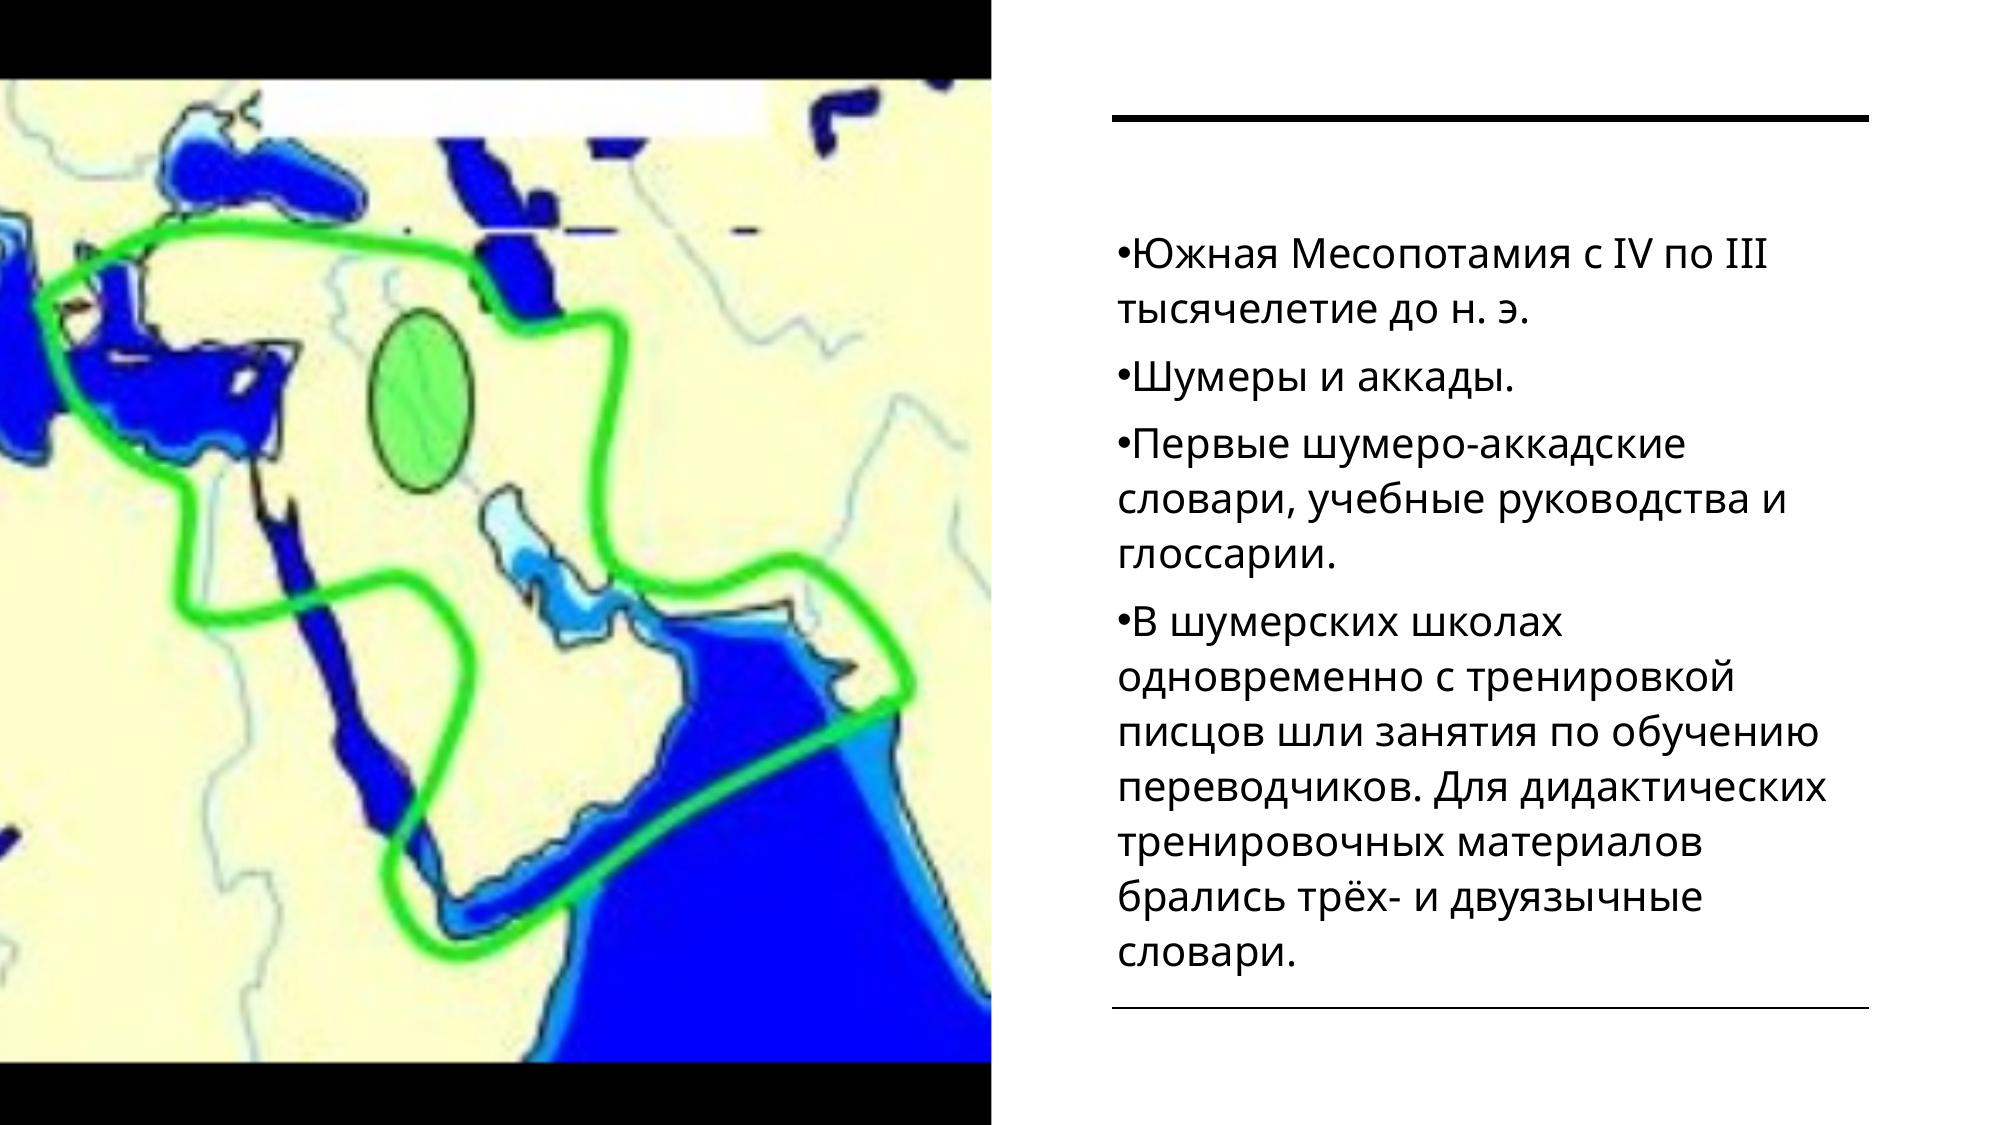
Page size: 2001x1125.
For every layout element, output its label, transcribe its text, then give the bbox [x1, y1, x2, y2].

text_box [992, 0, 2000, 1125]
picture [0, 0, 992, 1125]
text_box Южная Месопотамия с IV по III тысячелетие до н. э. Шумеры и аккады. Первые шумеро-аккадские словари, учебные руководства и глоссарии. В шумерских школах одновременно с тренировкой писцов шли занятия по обучению переводчиков. Для дидактических тренировочных материалов брались трёх- и двуязычные словари. [1102, 214, 1890, 828]
